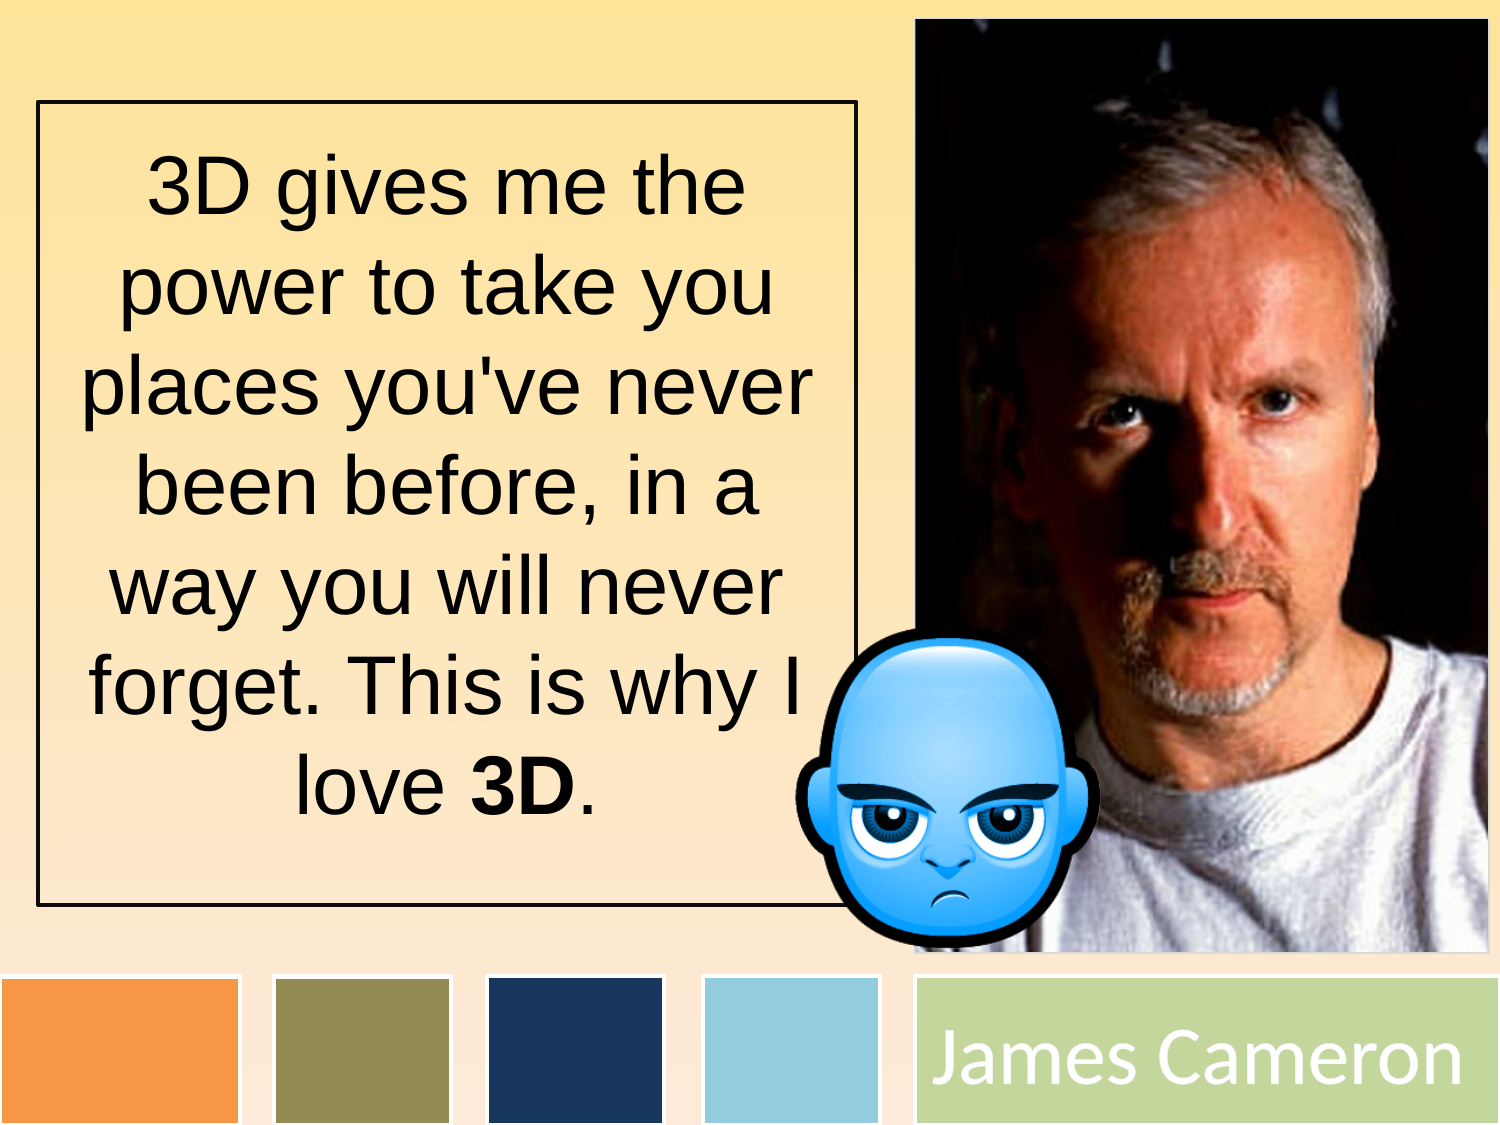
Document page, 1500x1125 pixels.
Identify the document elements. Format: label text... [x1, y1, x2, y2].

text_box [272, 974, 453, 1125]
picture [773, 18, 1489, 959]
text_box James Cameron [913, 974, 1500, 1125]
text_box [0, 17, 882, 954]
text_box [701, 974, 882, 1125]
text_box [485, 974, 666, 1125]
text_box [0, 974, 242, 1125]
text_box [36, 100, 858, 907]
